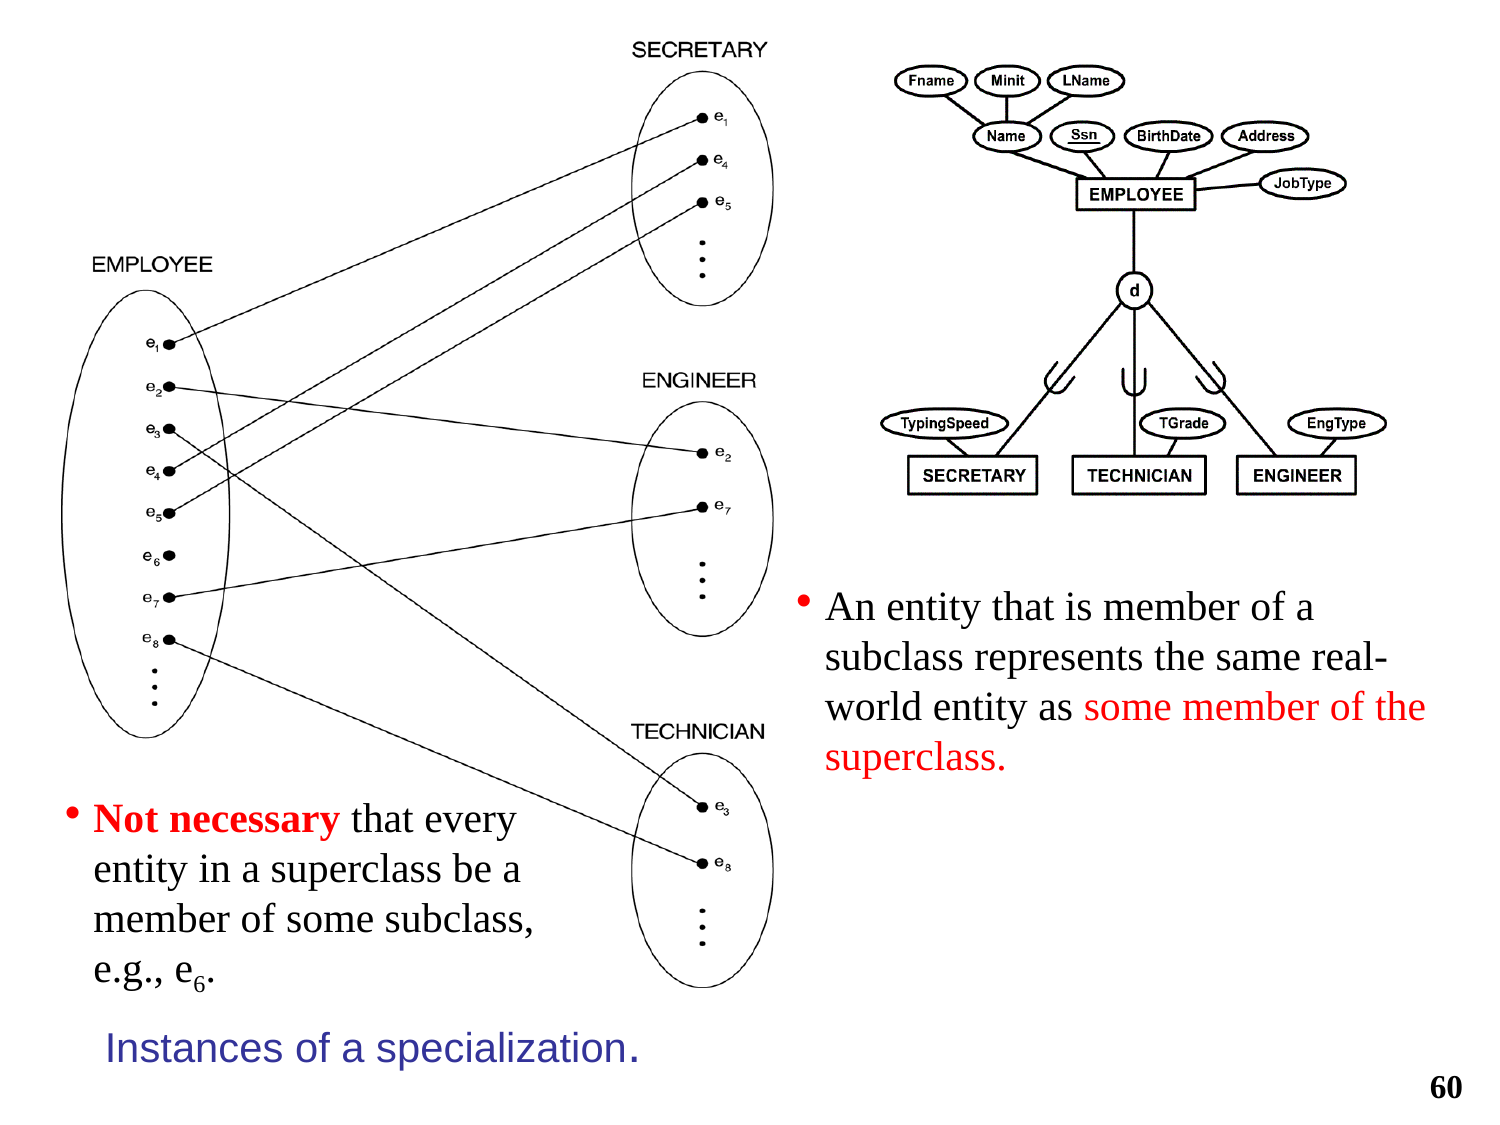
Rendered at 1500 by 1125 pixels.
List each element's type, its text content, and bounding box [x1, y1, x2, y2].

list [60, 37, 774, 988]
picture [879, 62, 1399, 499]
text_box Not necessary that every entity in a superclass be a member of some subclass, e.g., e6. [49, 783, 561, 1005]
title Instances of a specialization. [89, 997, 686, 1088]
text_box An entity that is member of a subclass represents the same real-world entity as some member of the superclass. [781, 571, 1451, 810]
slide_number 60 [1165, 1058, 1479, 1112]
